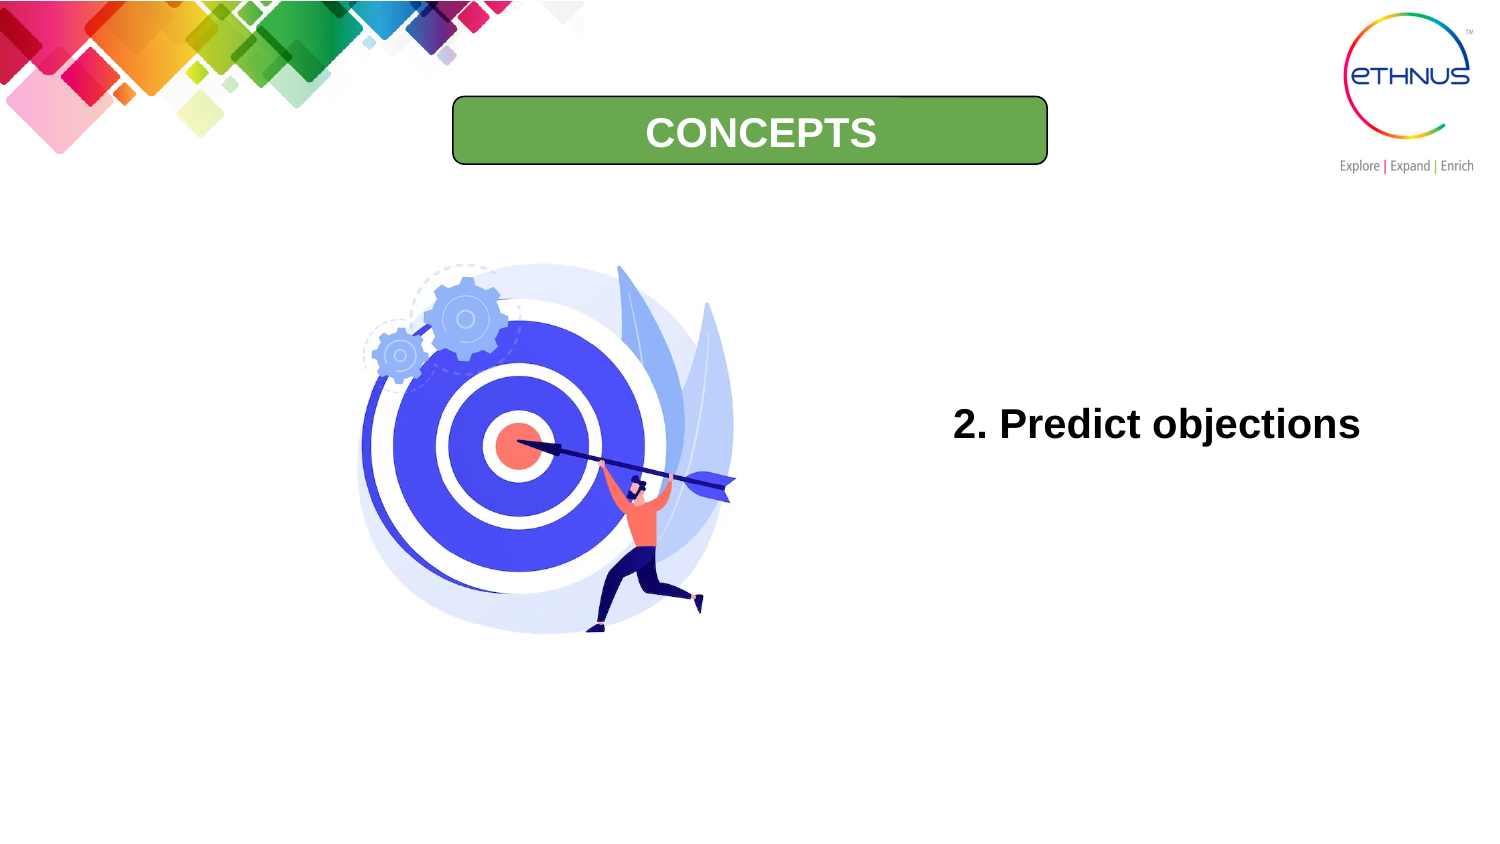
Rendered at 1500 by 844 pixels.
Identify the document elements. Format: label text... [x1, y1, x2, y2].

picture [1327, 0, 1500, 182]
picture [301, 203, 792, 694]
text_box 2. Predict objections [938, 381, 1429, 462]
picture [0, 1, 585, 154]
text_box CONCEPTS [459, 96, 1048, 165]
